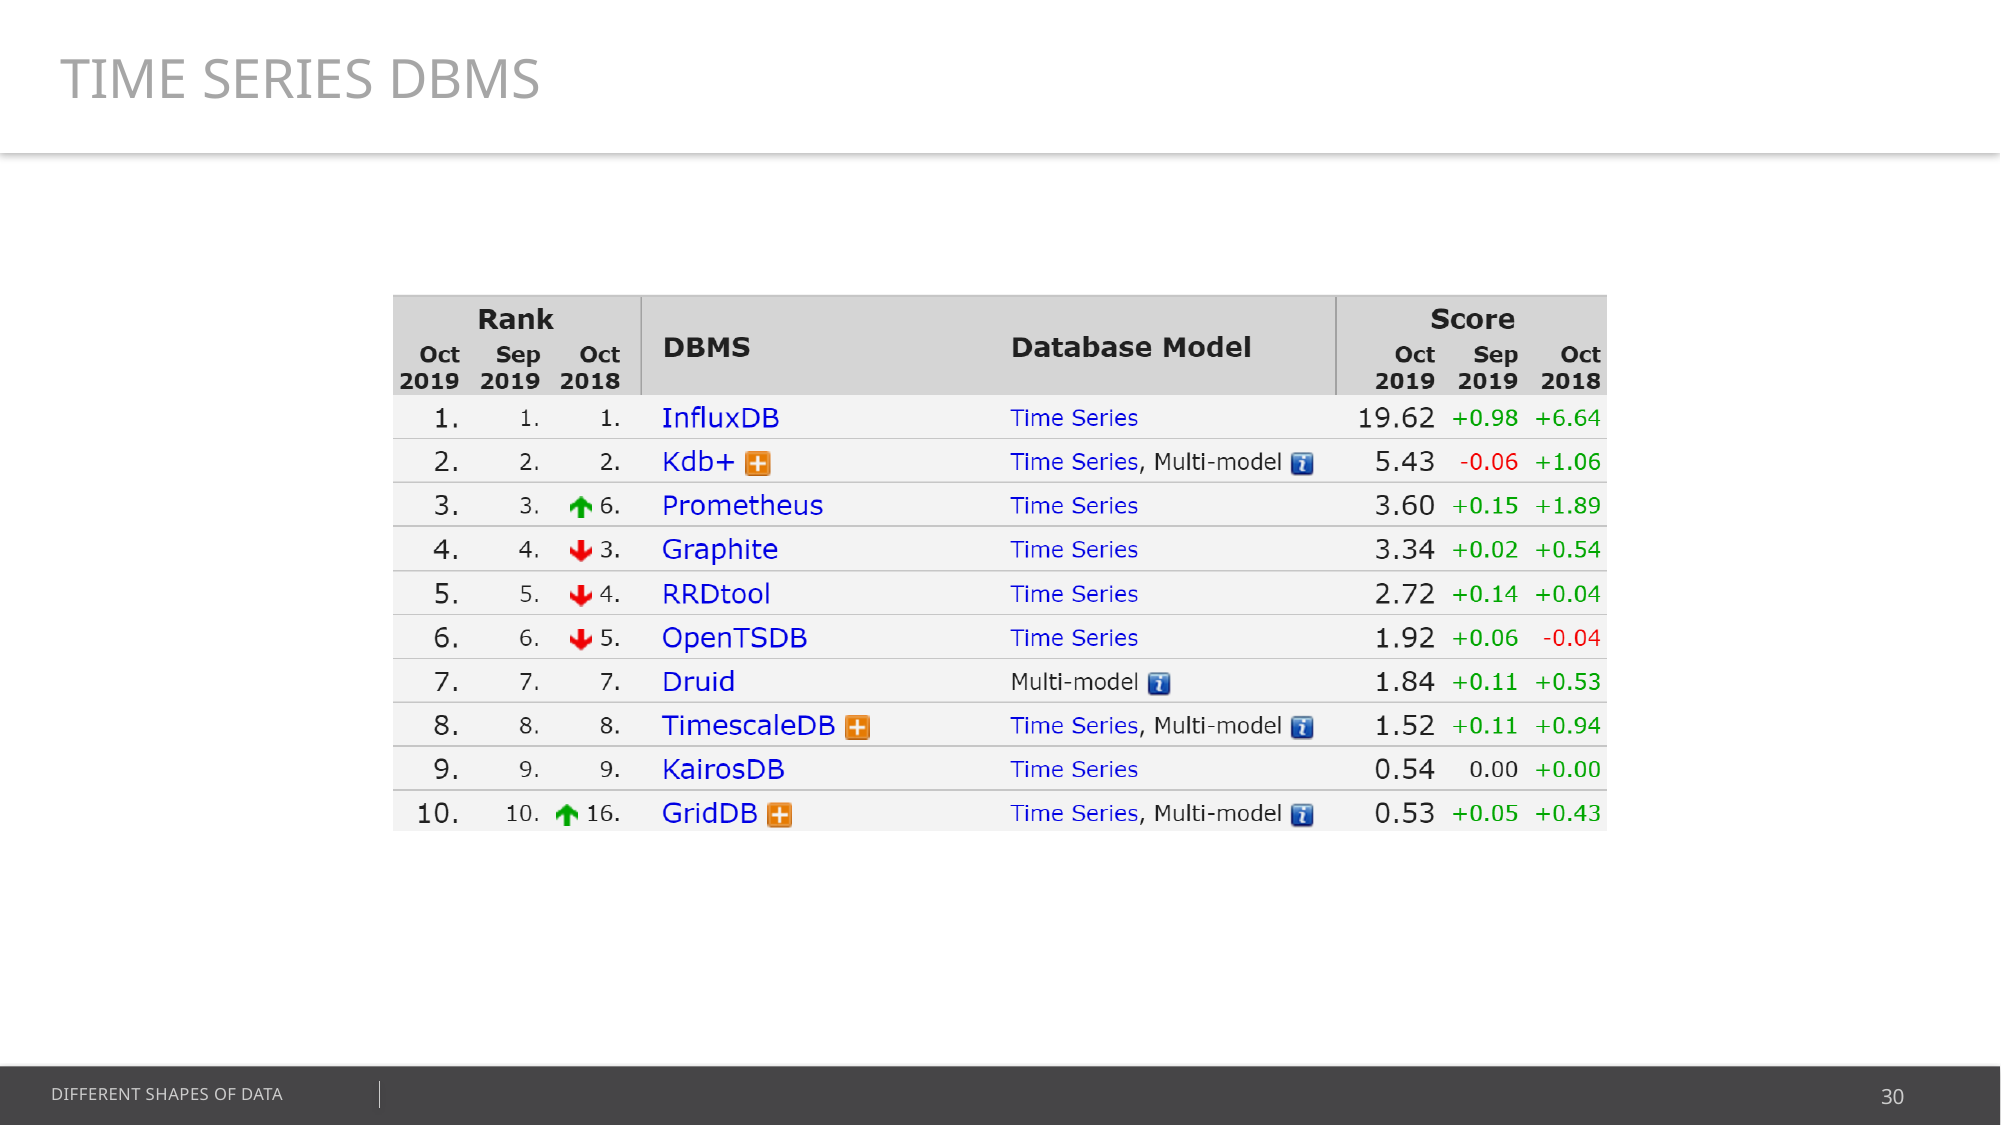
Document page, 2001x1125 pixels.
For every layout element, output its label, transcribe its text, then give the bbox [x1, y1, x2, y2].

list TIME SERIES DBMS [0, 0, 2000, 153]
picture [393, 294, 1607, 831]
